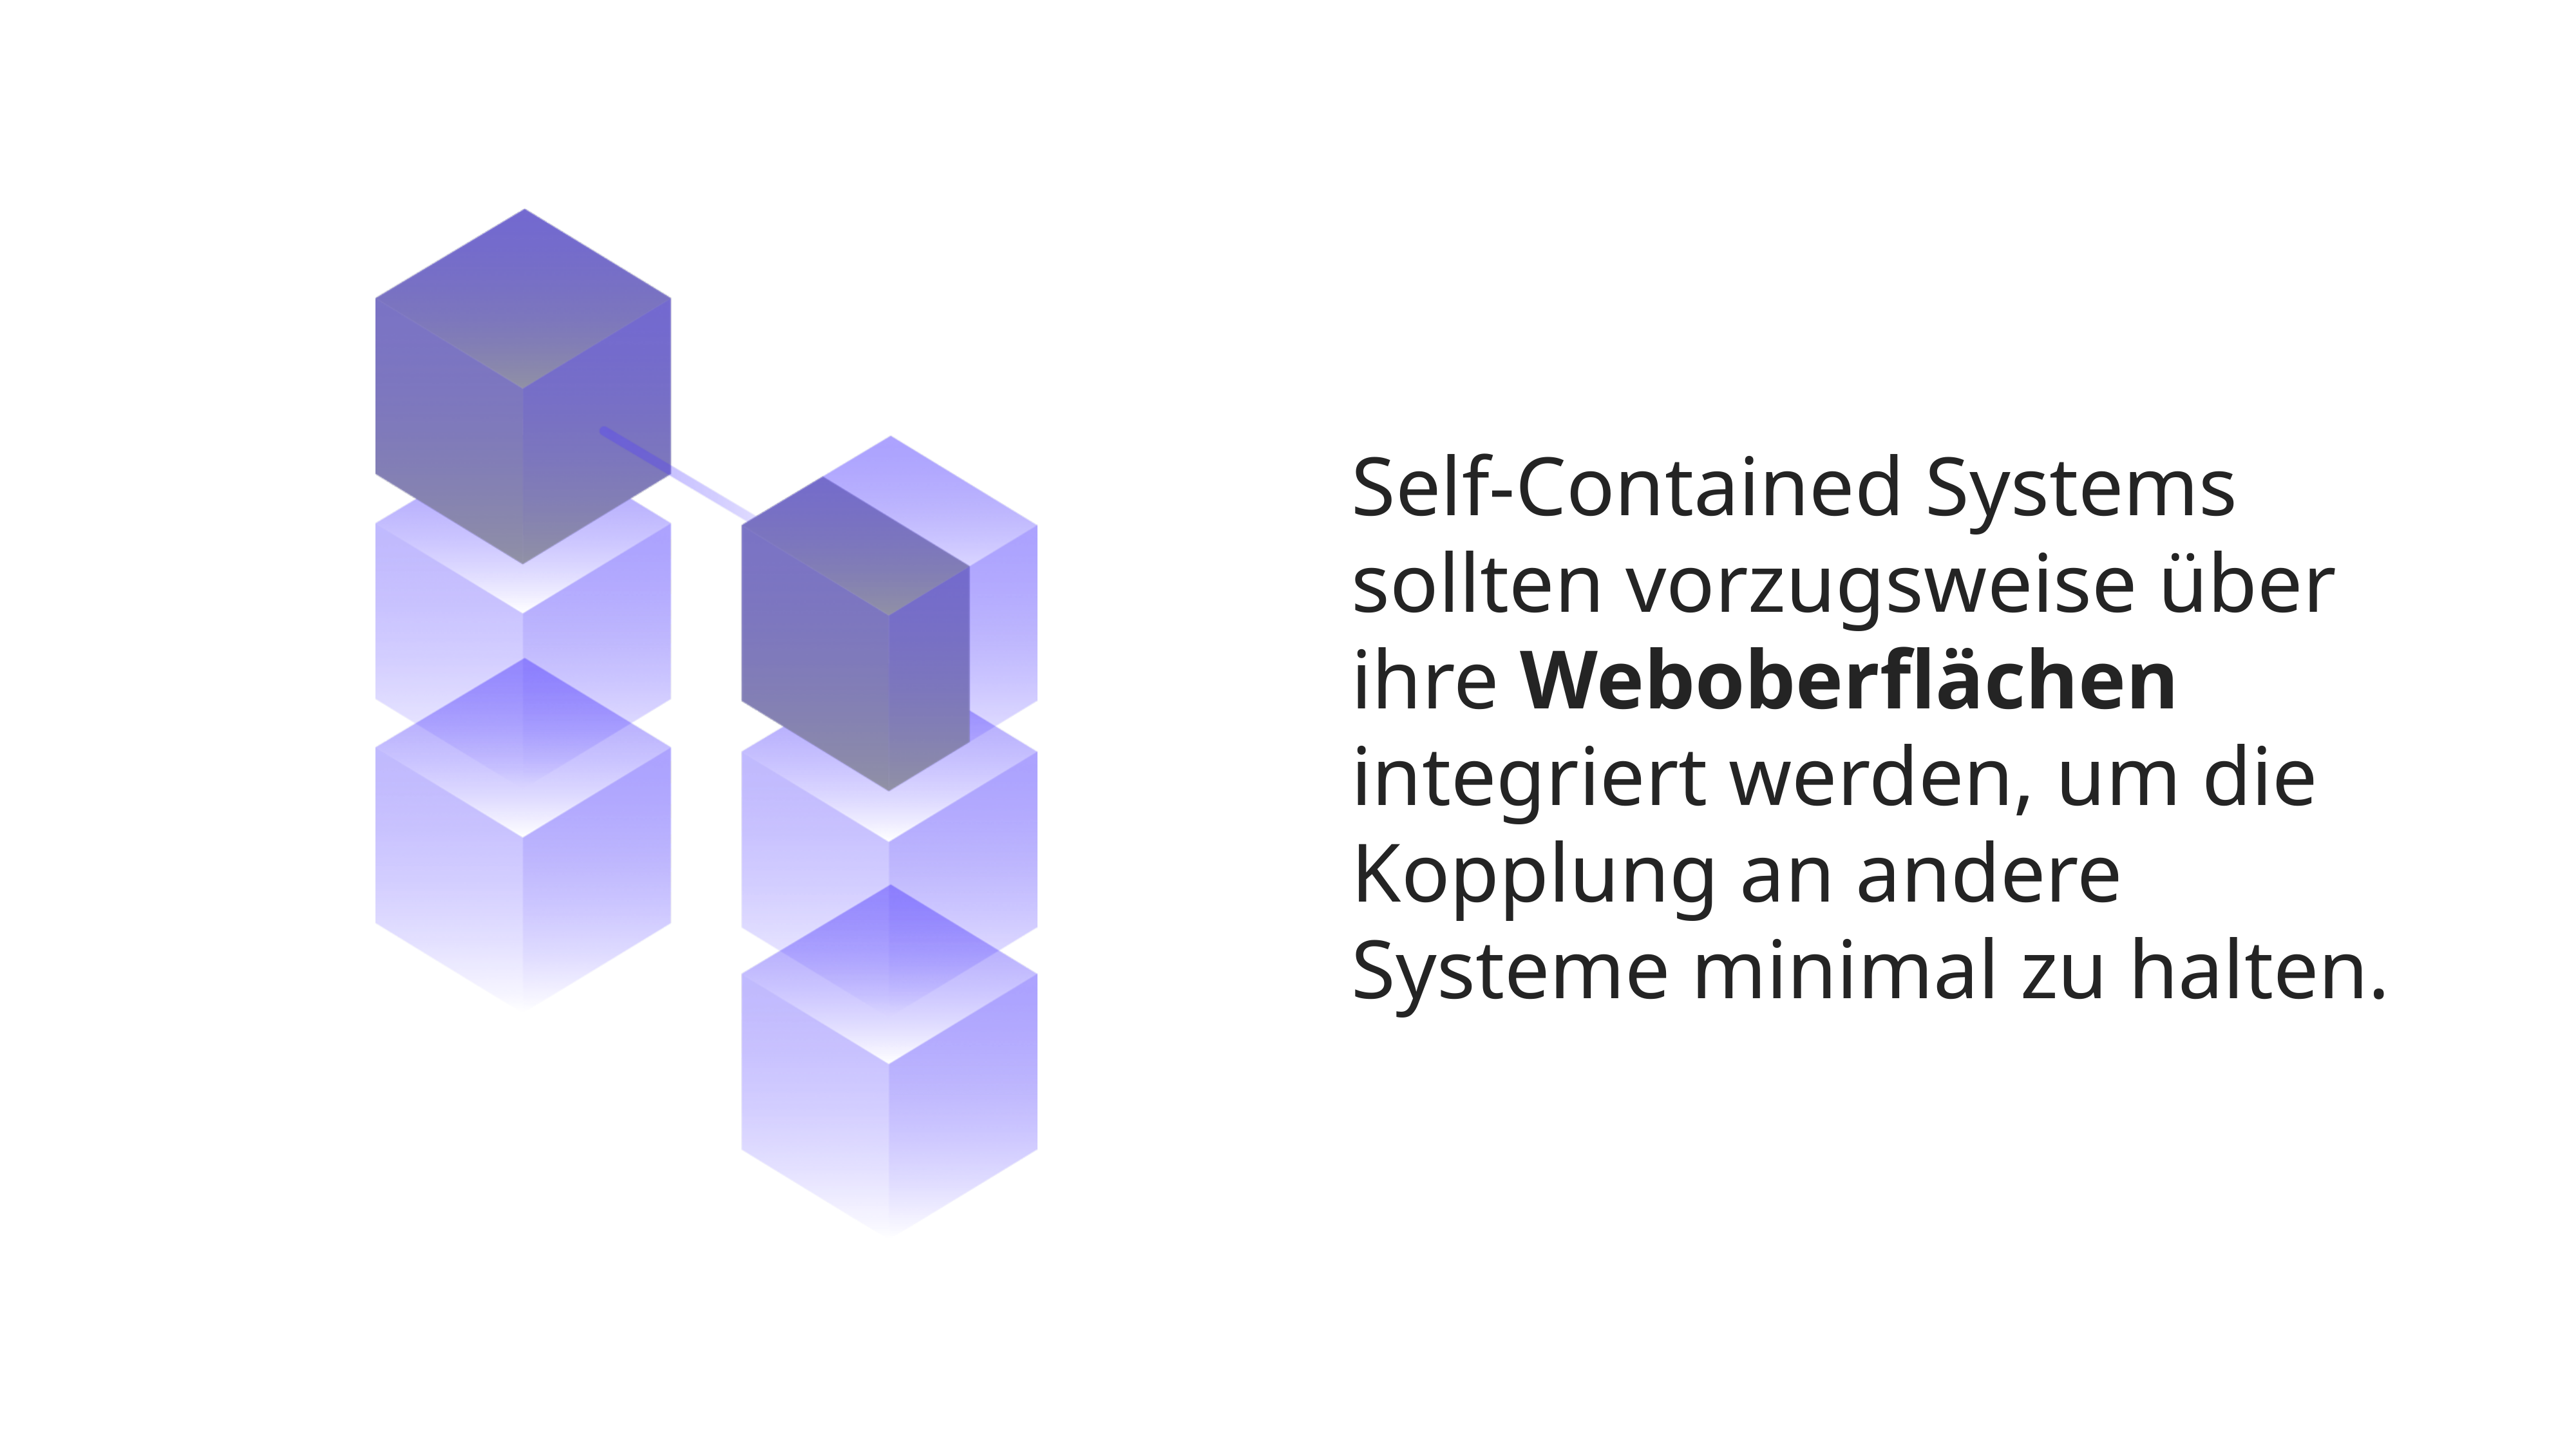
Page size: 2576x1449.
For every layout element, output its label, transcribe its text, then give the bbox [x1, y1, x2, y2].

picture [375, 209, 1037, 1240]
list Self-Contained Systems sollten vorzugsweise über ihre Weboberflächen integriert werden, um die Kopplung an andere Systeme minimal zu halten. [1351, 126, 2423, 1322]
